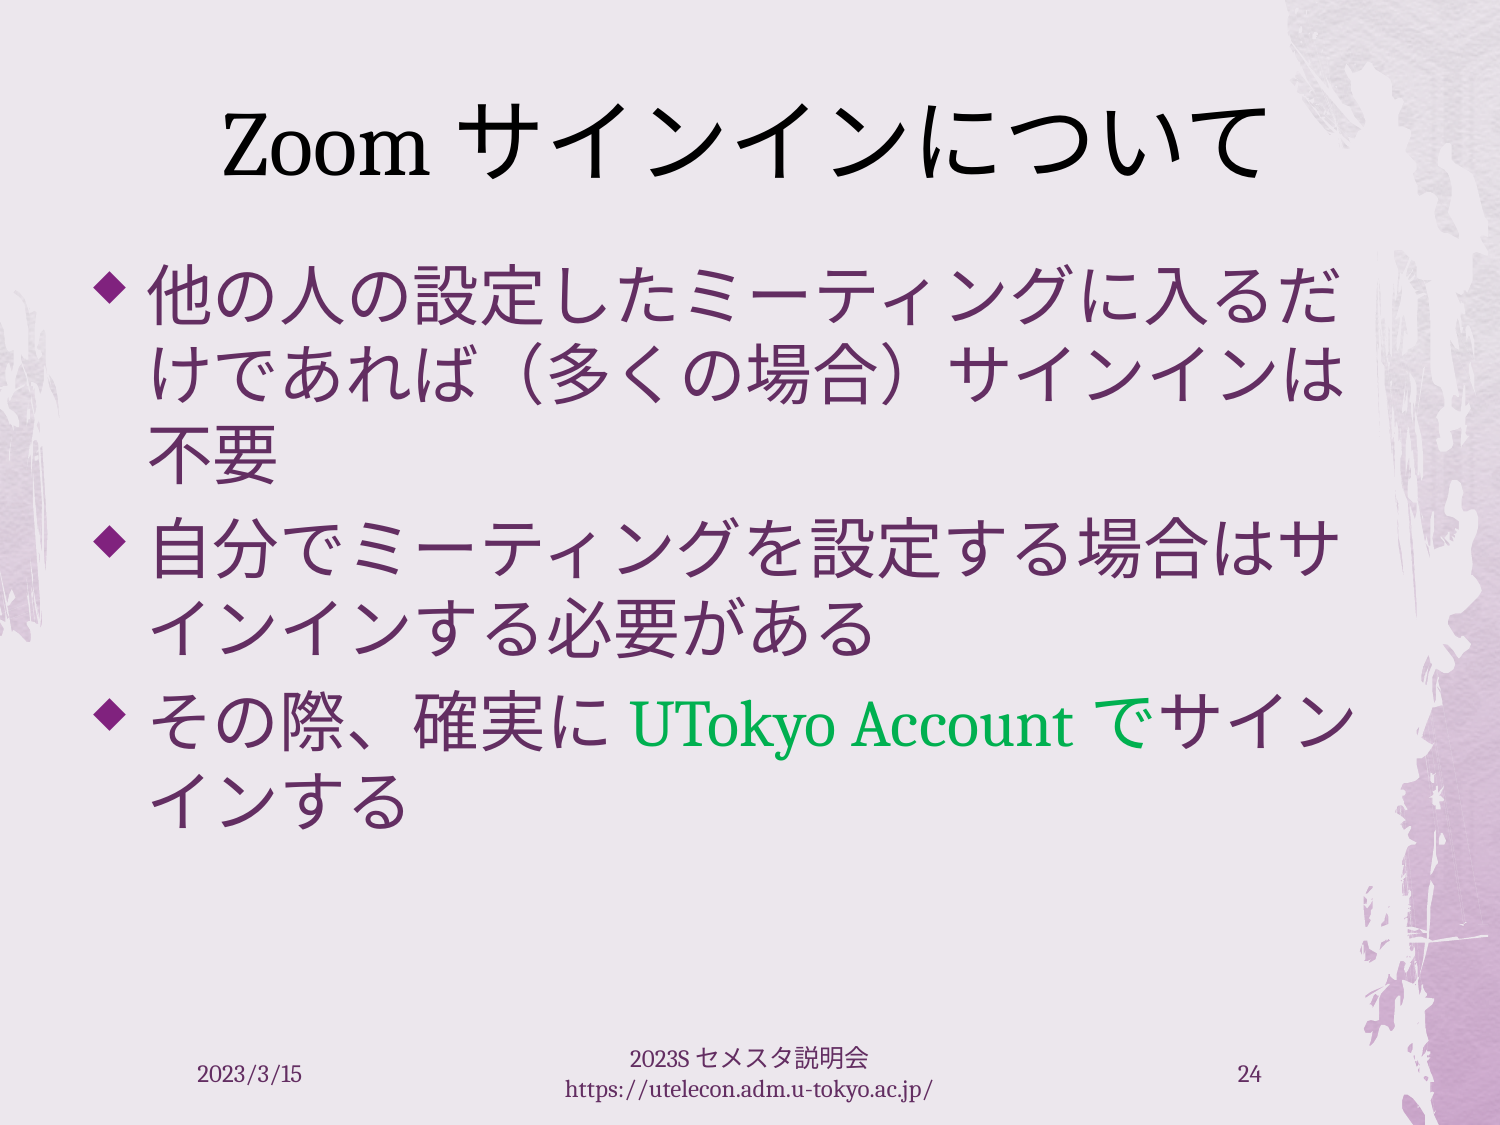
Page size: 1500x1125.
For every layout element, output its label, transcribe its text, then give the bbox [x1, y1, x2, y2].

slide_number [75, 1042, 425, 1103]
list 他の人の設定したミーティングに入るだけであれば（多くの場合）サインインは不要 自分でミーティングを設定する場合はサインインする必要がある その際、確実にUTokyo Accountでサインインする [75, 246, 1425, 989]
slide_number 24 [1074, 1042, 1425, 1103]
title Zoomサインインについて [75, 45, 1425, 233]
footer 2023Sセメスタ説明会 https://utelecon.adm.u-tokyo.ac.jp/ [512, 1042, 988, 1103]
